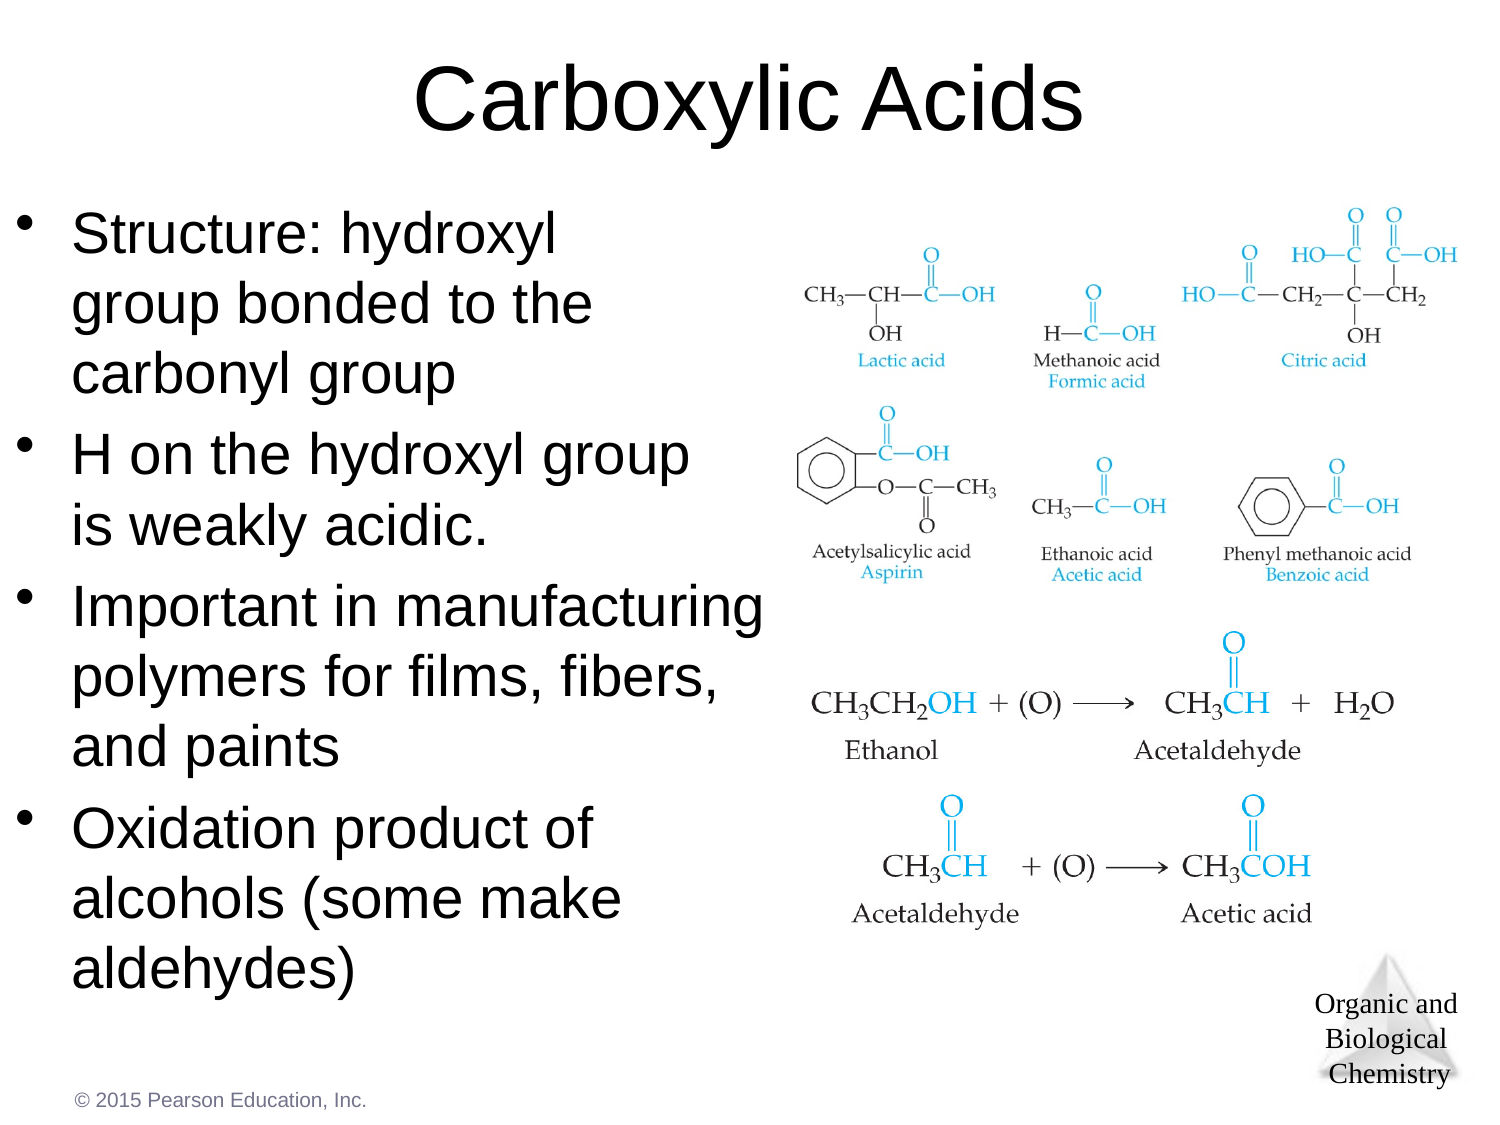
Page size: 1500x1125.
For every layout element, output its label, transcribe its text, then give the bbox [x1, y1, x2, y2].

picture [792, 201, 1463, 586]
list Structure: hydroxyl group bonded to the carbonyl group H on the hydroxyl group is weakly acidic. Important in manufacturing polymers for films, fibers, and paints Oxidation product of alcohols (some make aldehydes) [0, 187, 801, 626]
title Carboxylic Acids [0, 0, 1500, 188]
picture [811, 631, 1394, 767]
picture [850, 794, 1500, 1125]
